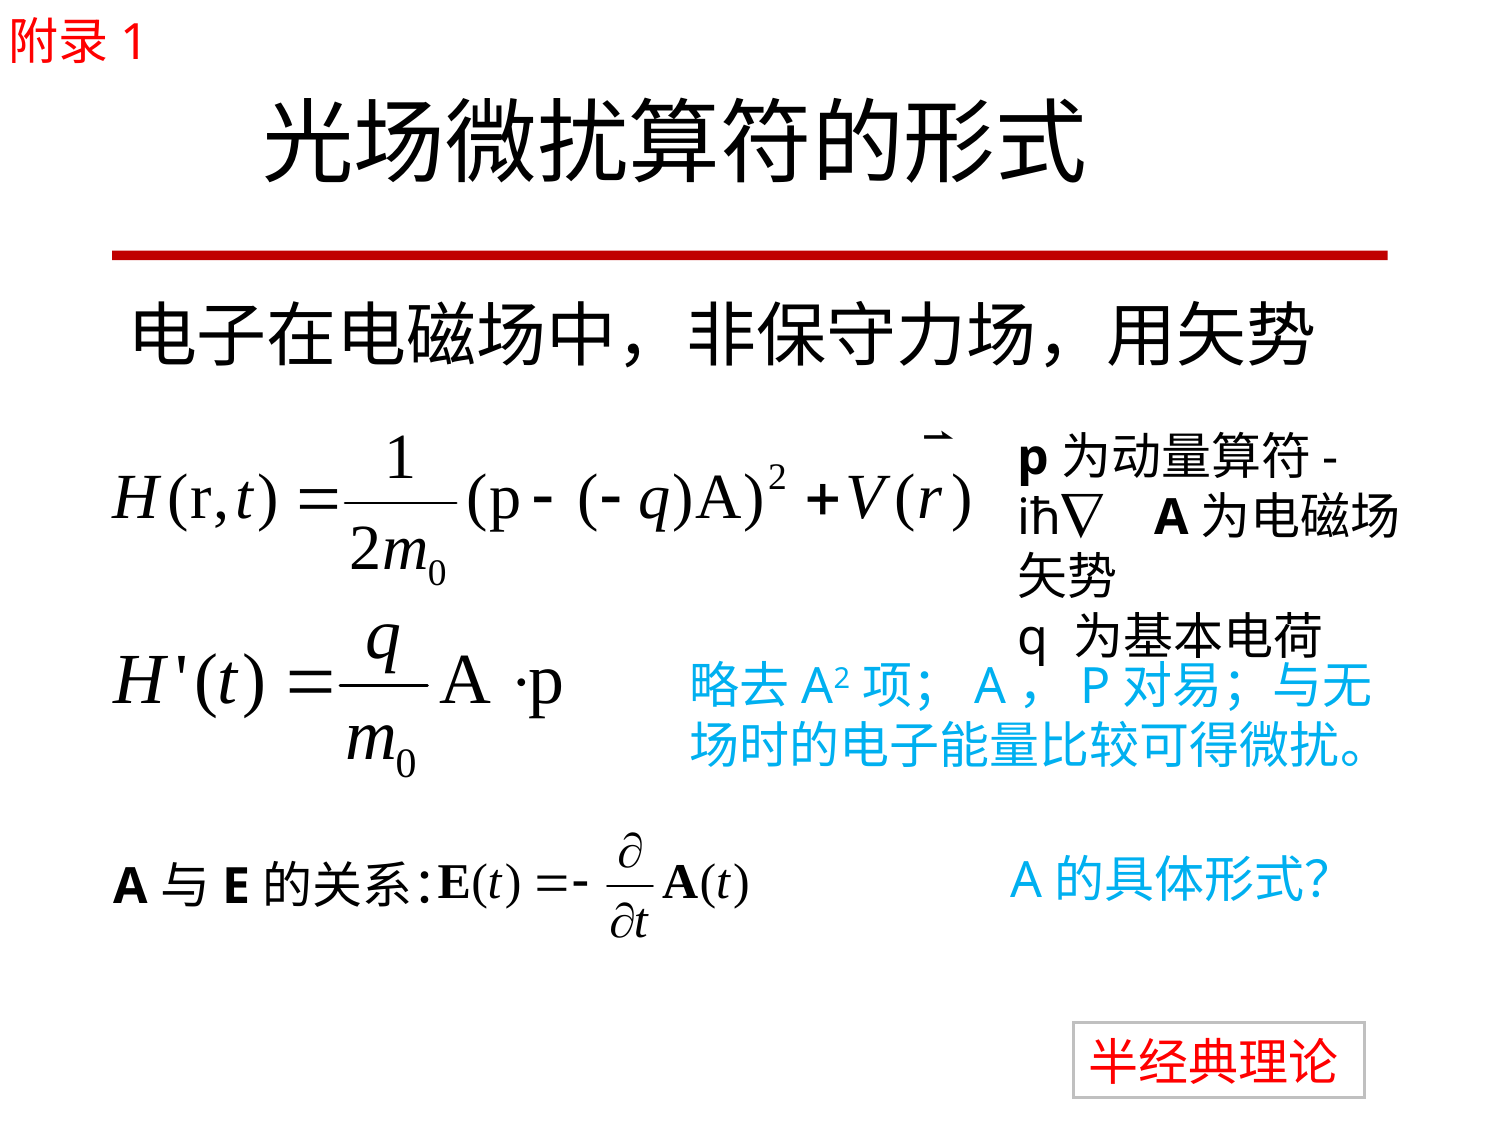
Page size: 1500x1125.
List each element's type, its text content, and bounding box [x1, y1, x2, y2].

text_box 略去A2项；A，P对易；与无场时的电子能量比较可得微扰。 [674, 645, 1413, 781]
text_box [430, 819, 760, 949]
text_box A的具体形式？ [995, 839, 1370, 915]
title 光场微扰算符的形式 [0, 44, 1351, 233]
text_box p为动量算符-iħ A为电磁场矢势 q 为基本电荷 [1002, 417, 1437, 672]
text_box A与E的关系： [99, 846, 425, 922]
list 电子在电磁场中，非保守力场，用矢势 [111, 299, 1388, 383]
text_box 半经典理论 [1073, 1022, 1365, 1098]
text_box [100, 416, 985, 600]
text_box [100, 589, 580, 794]
text_box 附录1 [0, 2, 164, 77]
